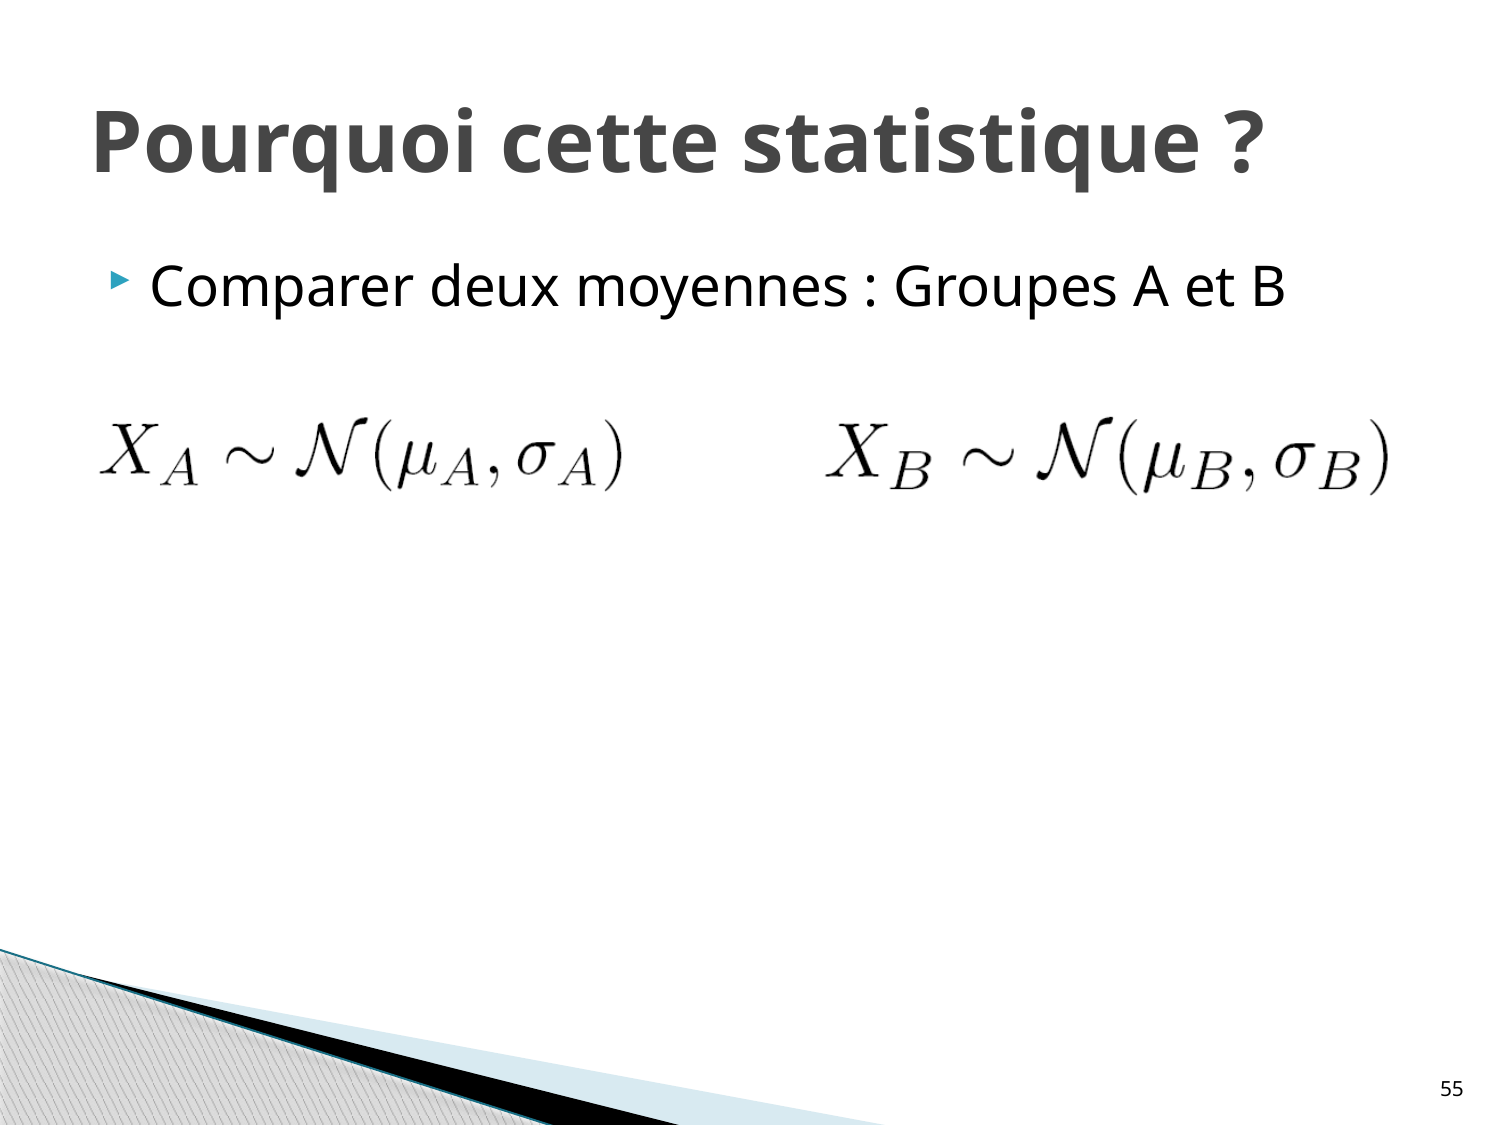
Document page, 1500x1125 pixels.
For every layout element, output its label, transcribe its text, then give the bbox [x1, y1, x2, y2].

picture [88, 396, 646, 510]
list Comparer deux moyennes : Groupes A et B [75, 243, 1425, 986]
picture [804, 378, 1408, 528]
title Pourquoi cette statistique ? [75, 45, 1425, 233]
slide_number 55 [1418, 1051, 1479, 1112]
